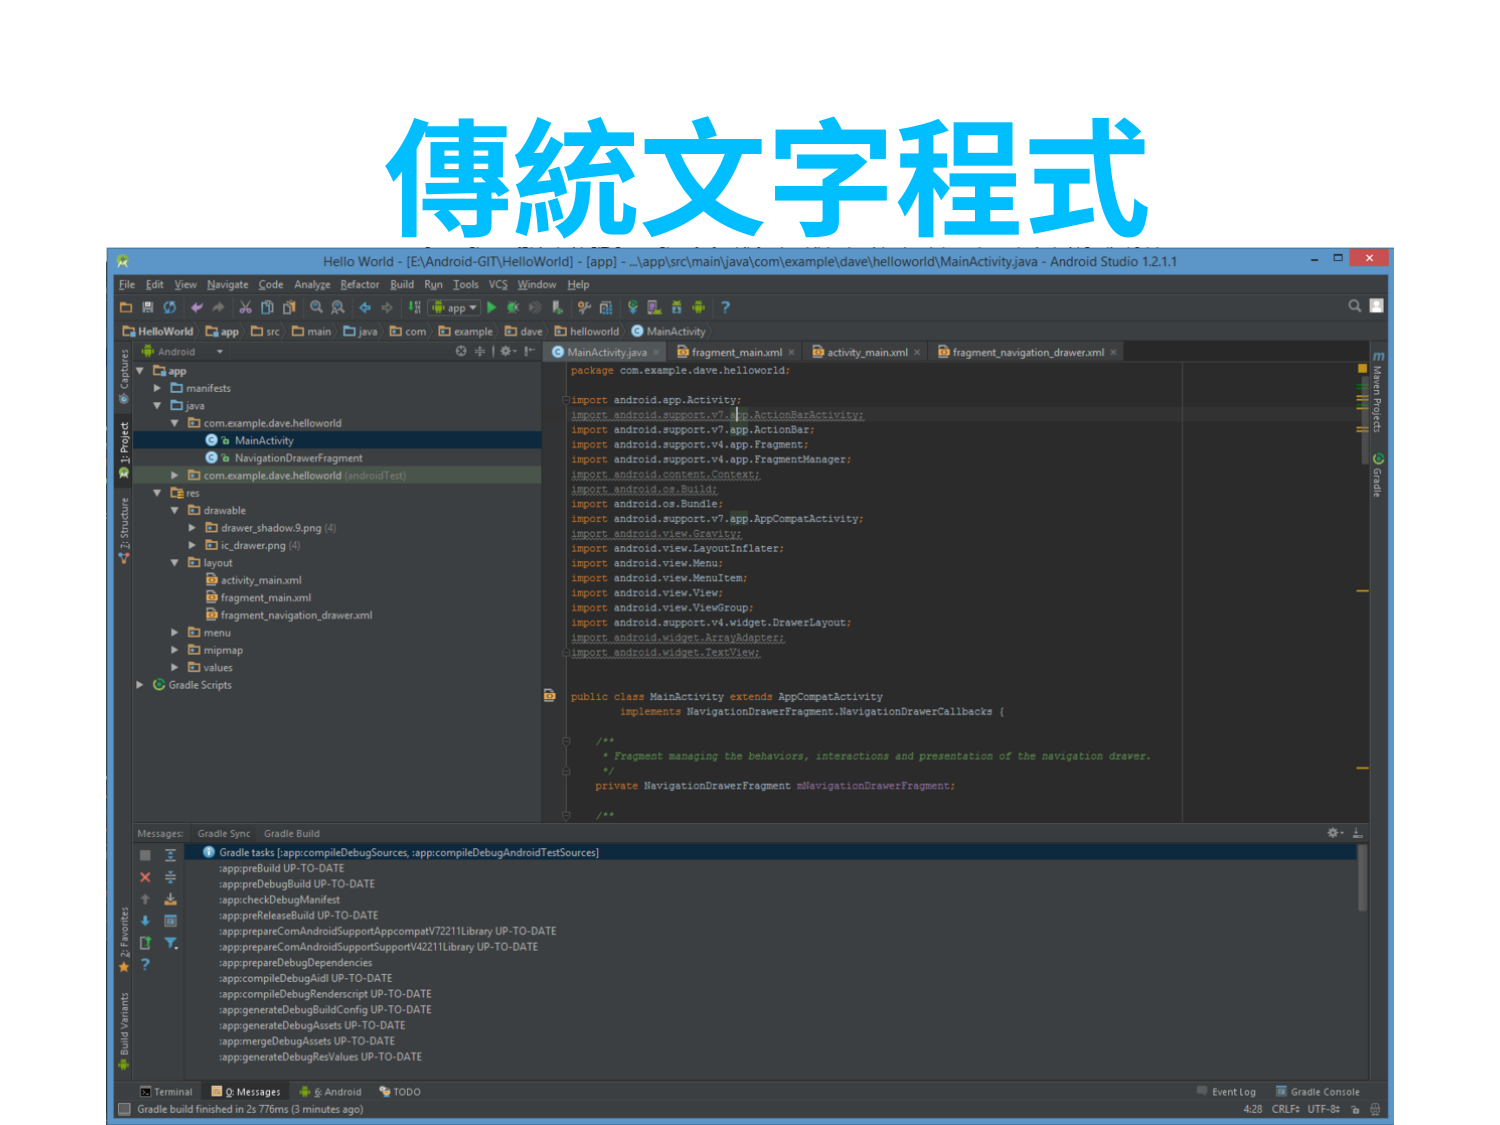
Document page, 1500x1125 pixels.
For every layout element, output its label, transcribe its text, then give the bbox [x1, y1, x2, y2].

title 傳統文字程式 [360, 70, 1175, 247]
picture [106, 247, 1394, 1125]
